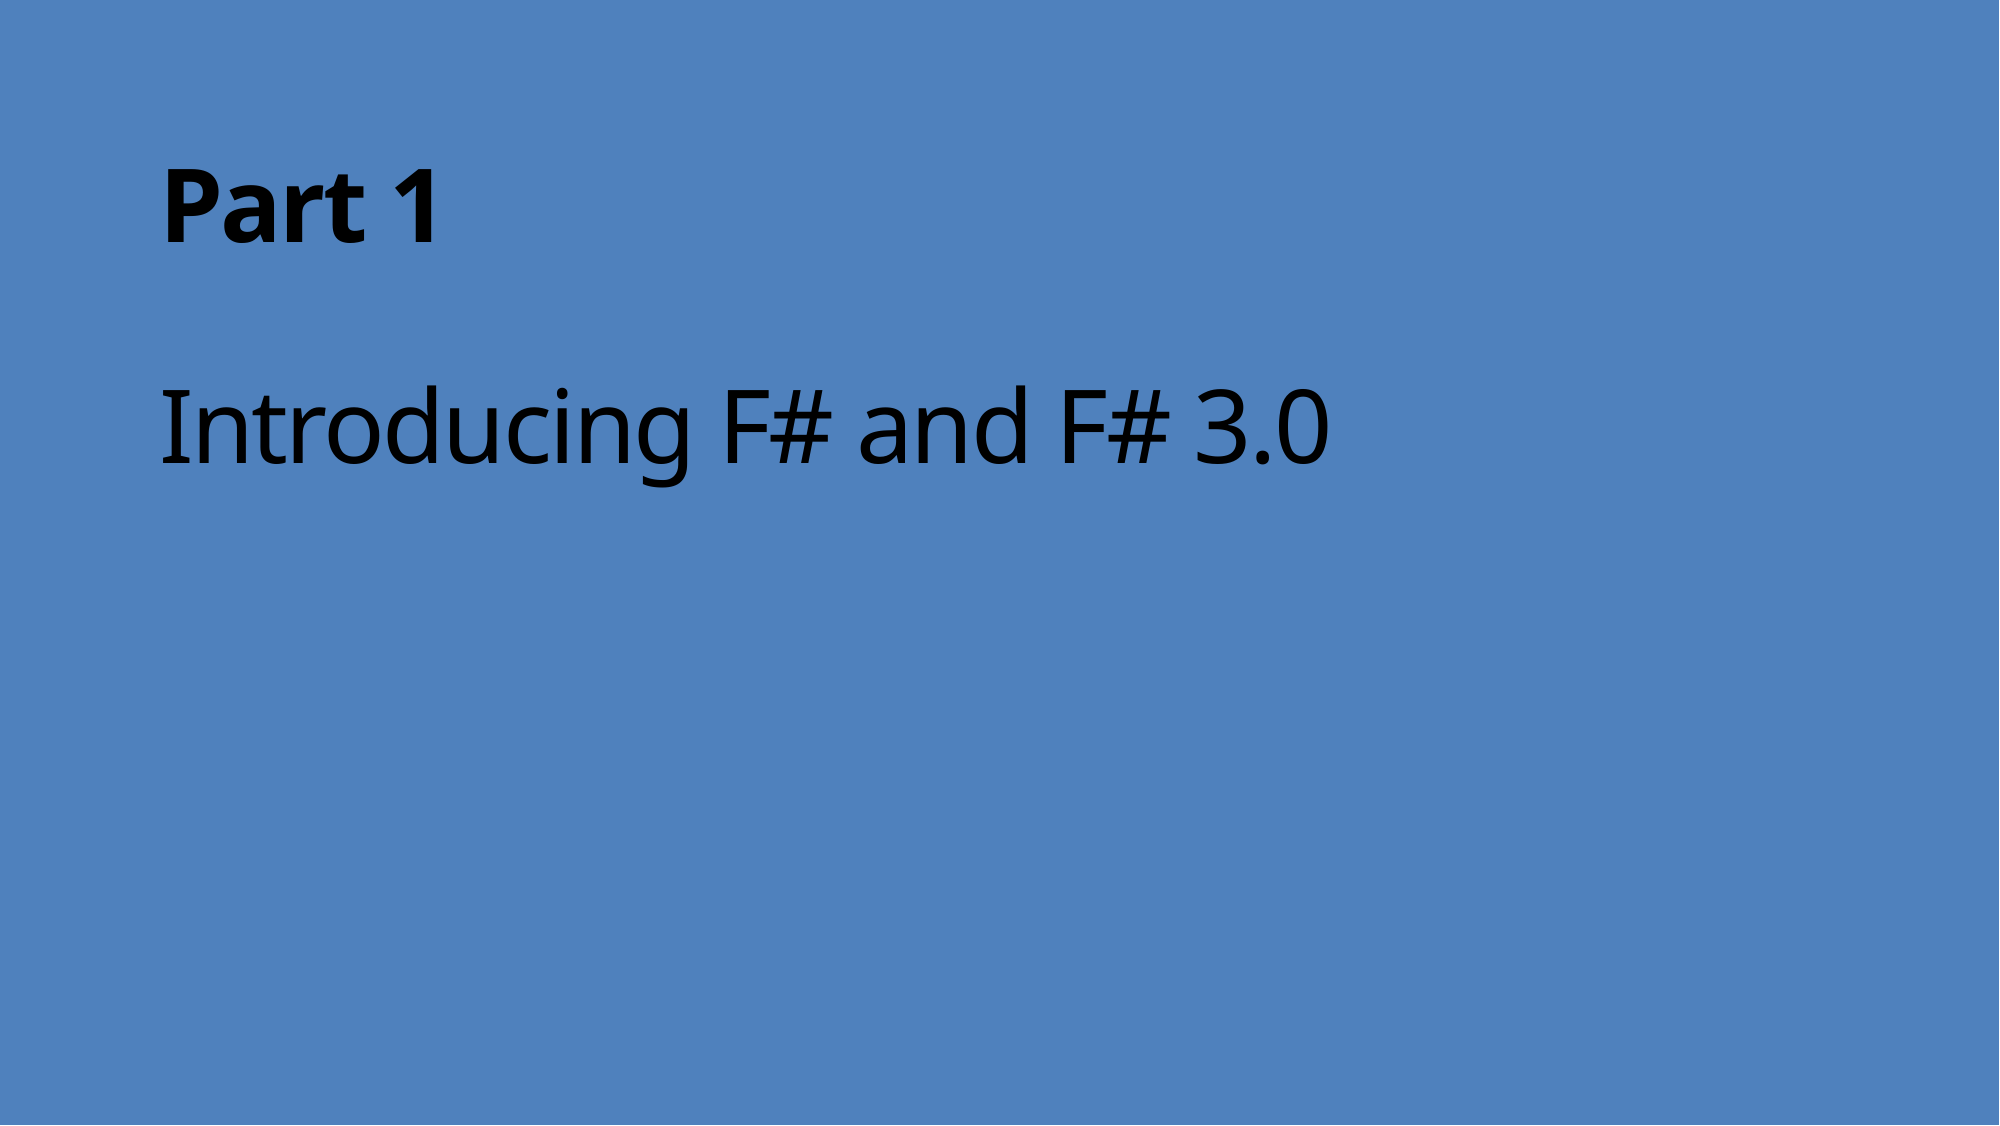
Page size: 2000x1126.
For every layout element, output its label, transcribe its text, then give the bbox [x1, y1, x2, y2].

title Part 1 Introducing F# and F# 3.0 [159, 237, 1840, 488]
